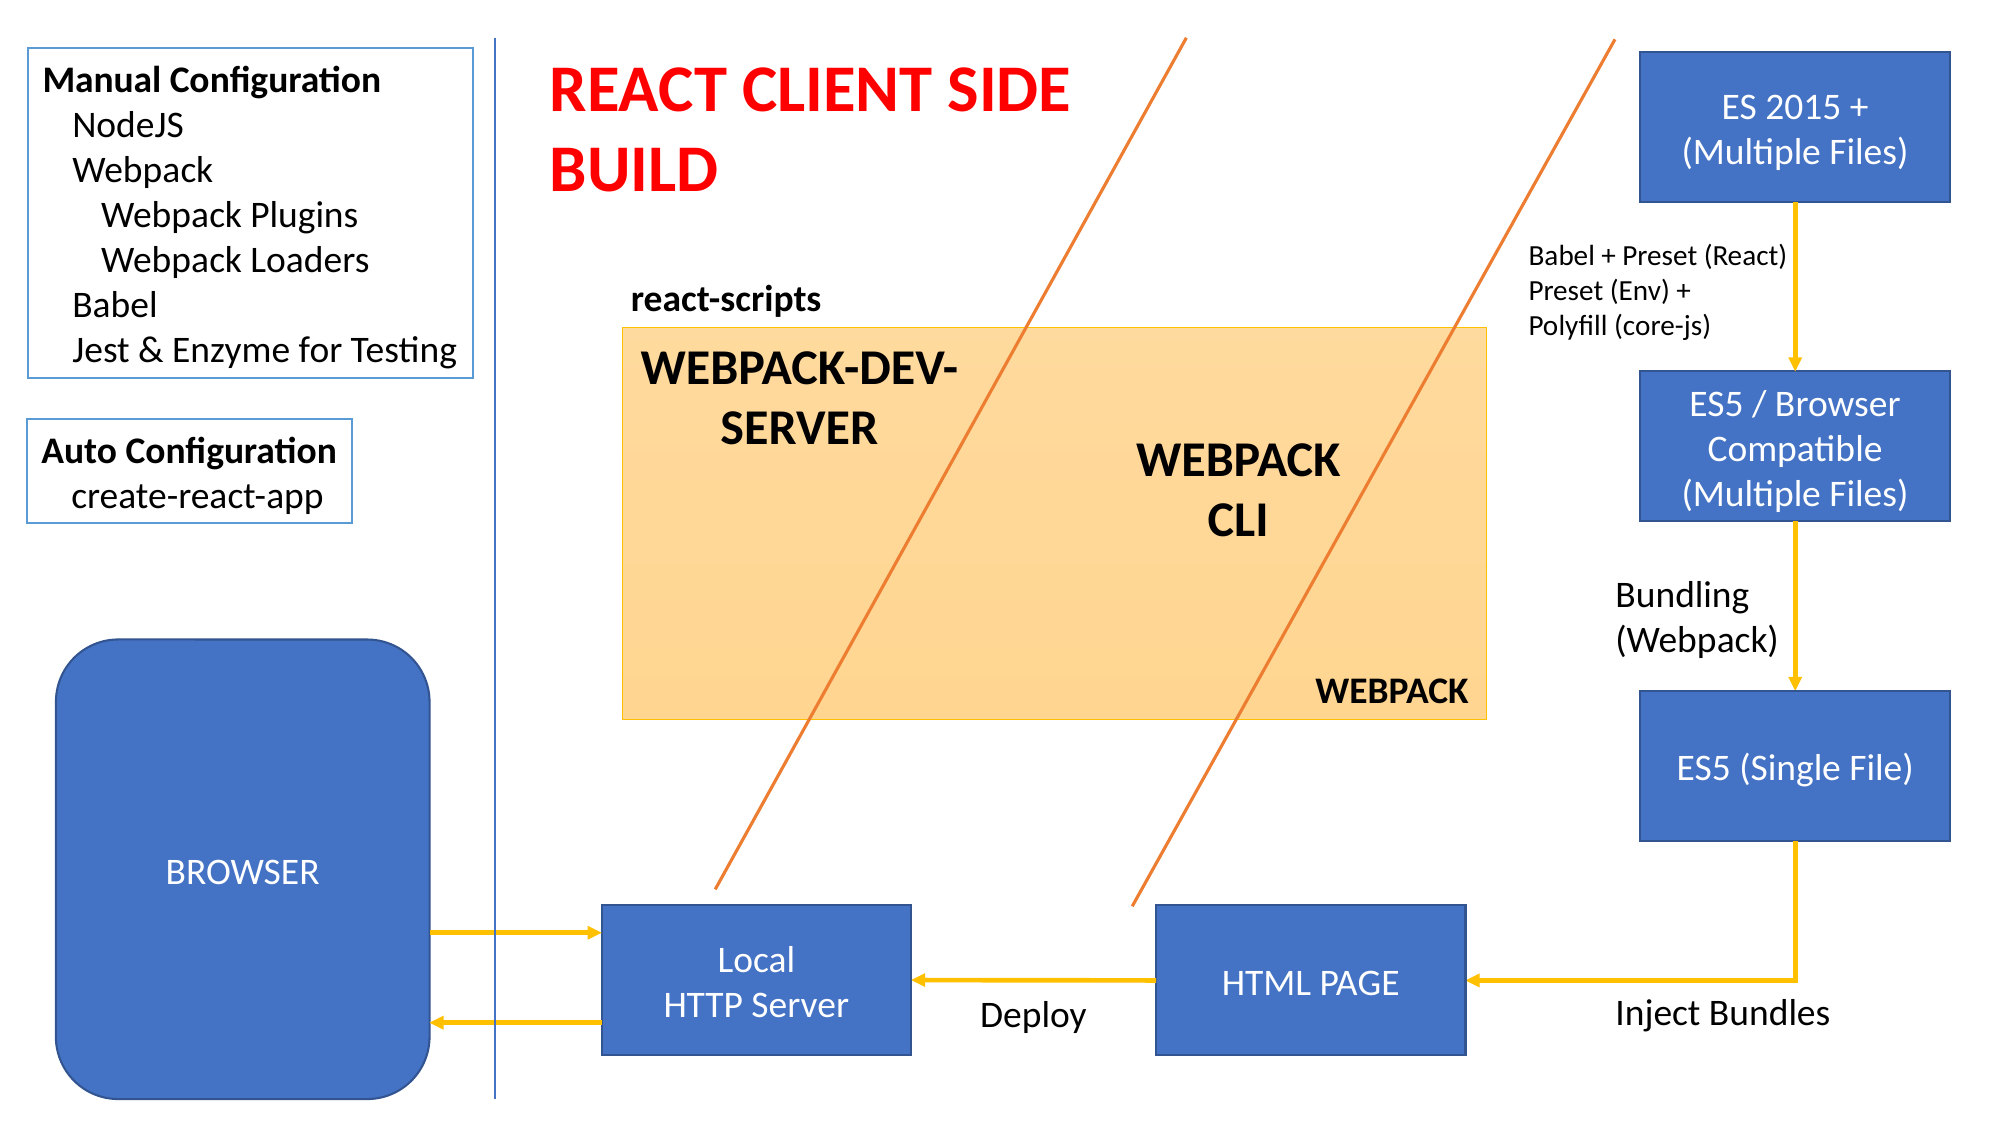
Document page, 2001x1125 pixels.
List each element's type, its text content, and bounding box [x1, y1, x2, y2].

text_box Manual Configuration NodeJS Webpack Webpack Plugins Webpack Loaders Babel Jest & Enzyme for Testing [27, 47, 474, 379]
text_box HTML PAGE [1155, 907, 1467, 1056]
text_box ES 2015 + (Multiple Files) [1639, 51, 1951, 203]
text_box Deploy [965, 983, 1102, 1043]
text_box ES5 / Browser Compatible (Multiple Files) [1639, 370, 1951, 522]
text_box ES5 (Single File) [1639, 690, 1951, 842]
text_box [715, 37, 1187, 890]
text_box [1560, 745, 1701, 1076]
text_box Inject Bundles [1701, 980, 1846, 1040]
text_box react-scripts [616, 266, 715, 327]
text_box BROWSER [54, 638, 431, 1101]
text_box Local HTTP Server [601, 904, 912, 1056]
text_box REACT CLIENT SIDE BUILD [534, 37, 715, 213]
text_box WEBPACK-DEV- SERVER [625, 327, 715, 462]
text_box Auto Configuration create-react-app [26, 418, 353, 524]
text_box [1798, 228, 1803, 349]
text_box Babel + Preset (React) Preset (Env) + Polyfill (core-js) [1615, 228, 1793, 349]
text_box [1132, 39, 1615, 907]
text_box [622, 327, 715, 720]
text_box Bundling (Webpack) [1615, 562, 1794, 668]
